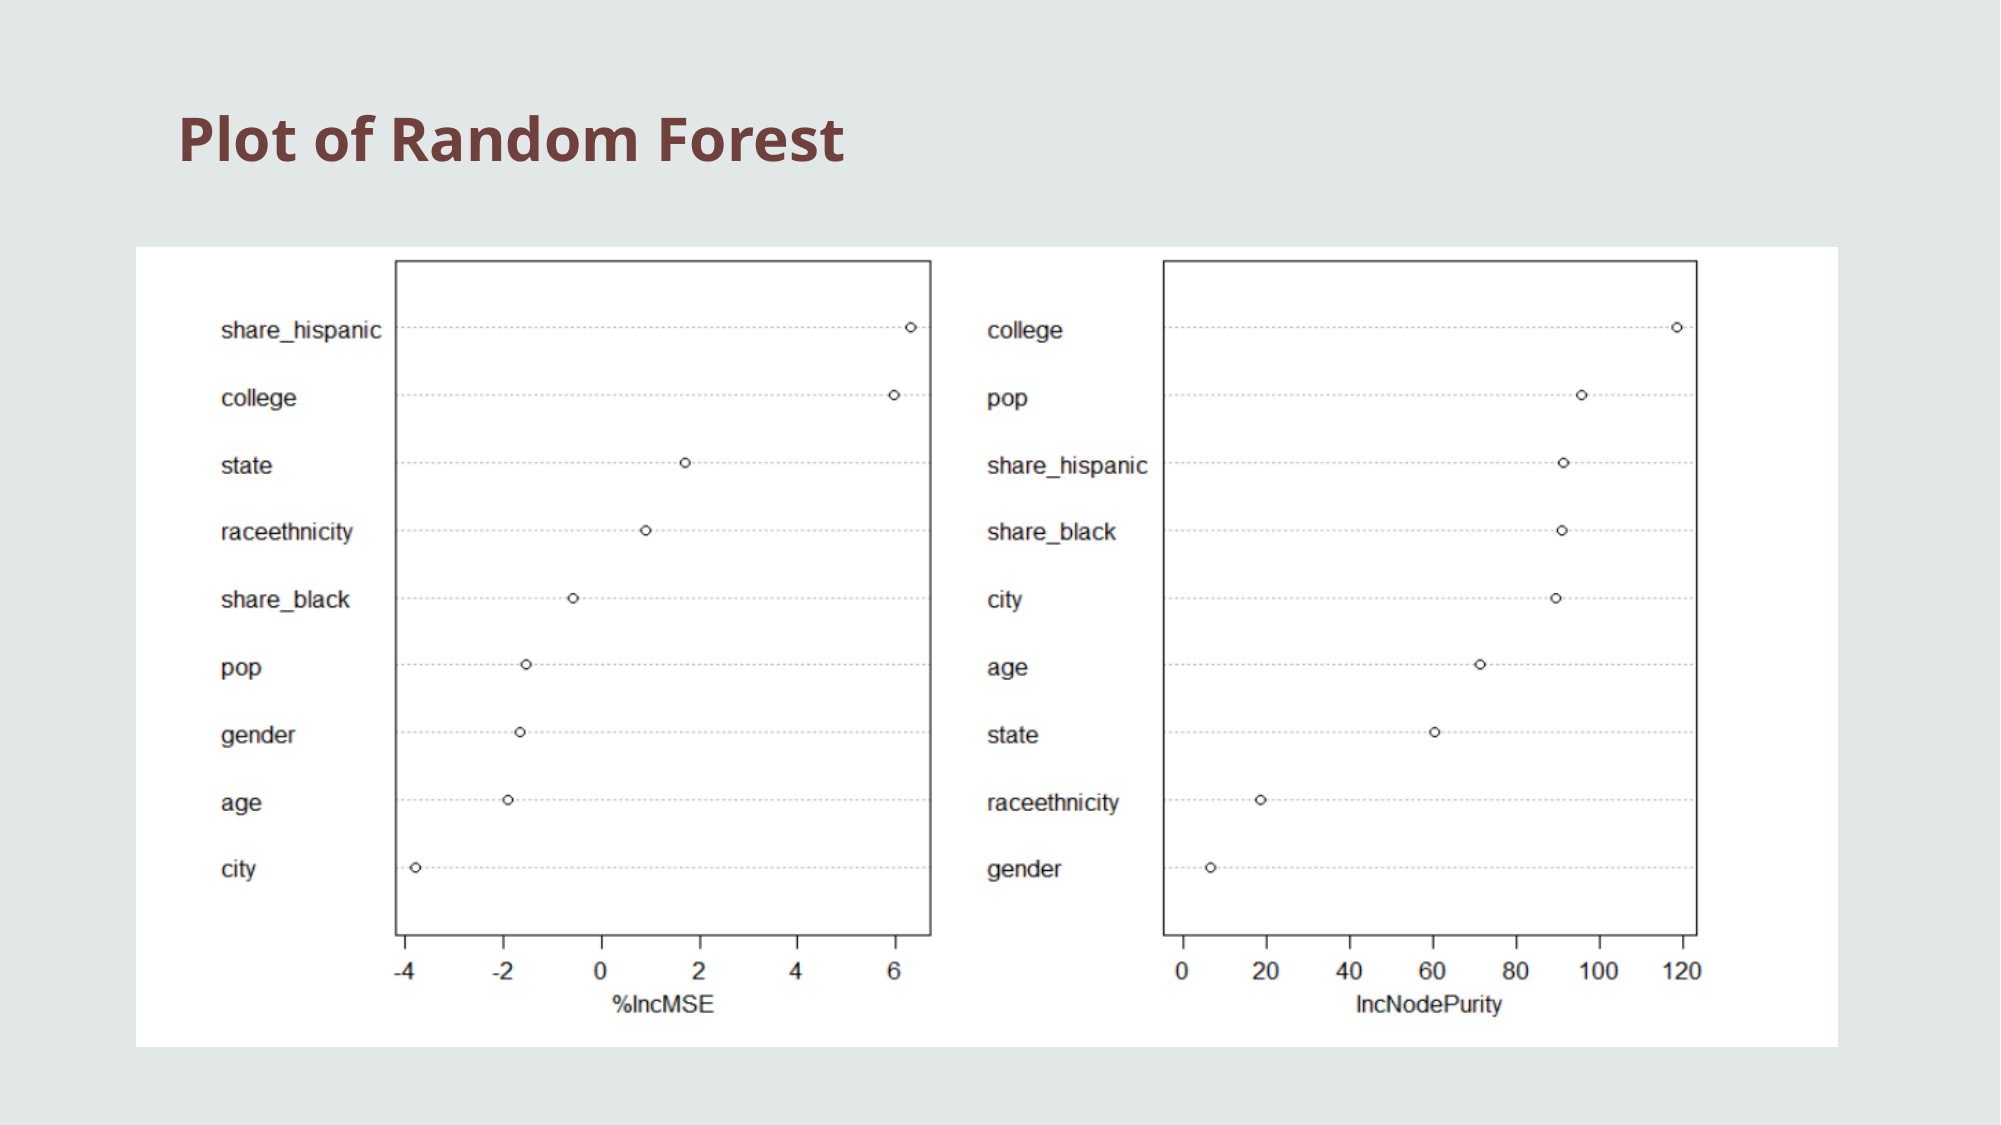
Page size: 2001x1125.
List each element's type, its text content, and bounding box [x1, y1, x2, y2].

picture [135, 247, 1838, 1048]
title Plot of Random Forest [162, 74, 1838, 182]
